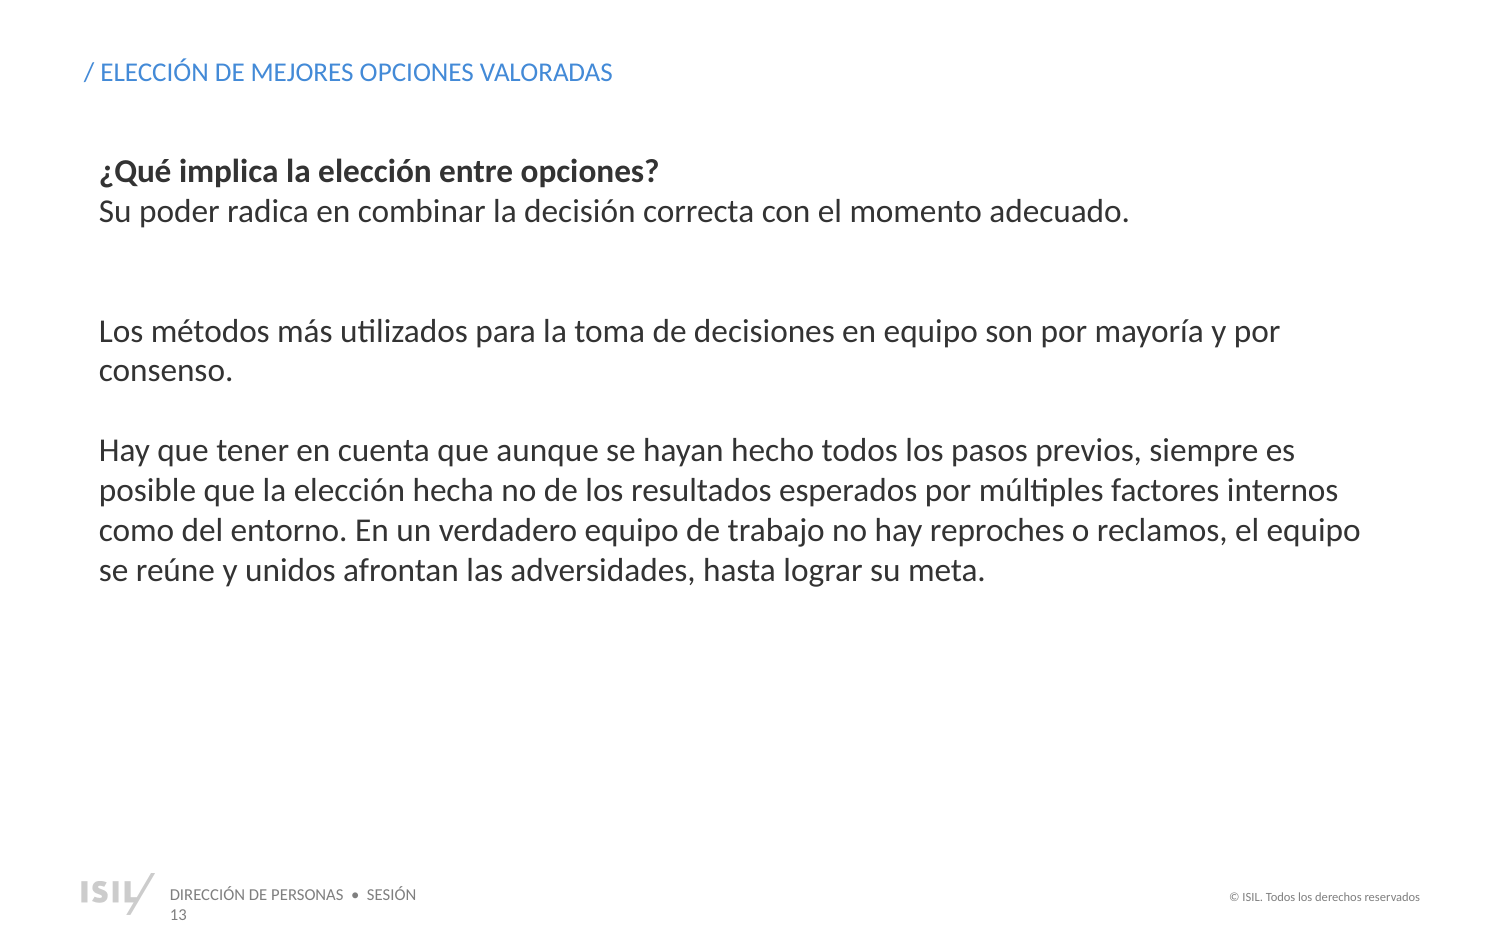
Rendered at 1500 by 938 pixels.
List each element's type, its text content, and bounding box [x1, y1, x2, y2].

text_box ¿Qué implica la elección entre opciones? Su poder radica en combinar la decisión correcta con el momento adecuado. Los métodos más utilizados para la toma de decisiones en equipo son por mayoría y por consenso. Hay que tener en cuenta que aunque se hayan hecho todos los pasos previos, siempre es posible que la elección hecha no de los resultados esperados por múltiples factores internos como del entorno. En un verdadero equipo de trabajo no hay reproches o reclamos, el equipo se reúne y unidos afrontan las adversidades, hasta lograr su meta. [83, 141, 1413, 596]
text_box / ELECCIÓN DE MEJORES OPCIONES VALORADAS [83, 54, 1137, 87]
